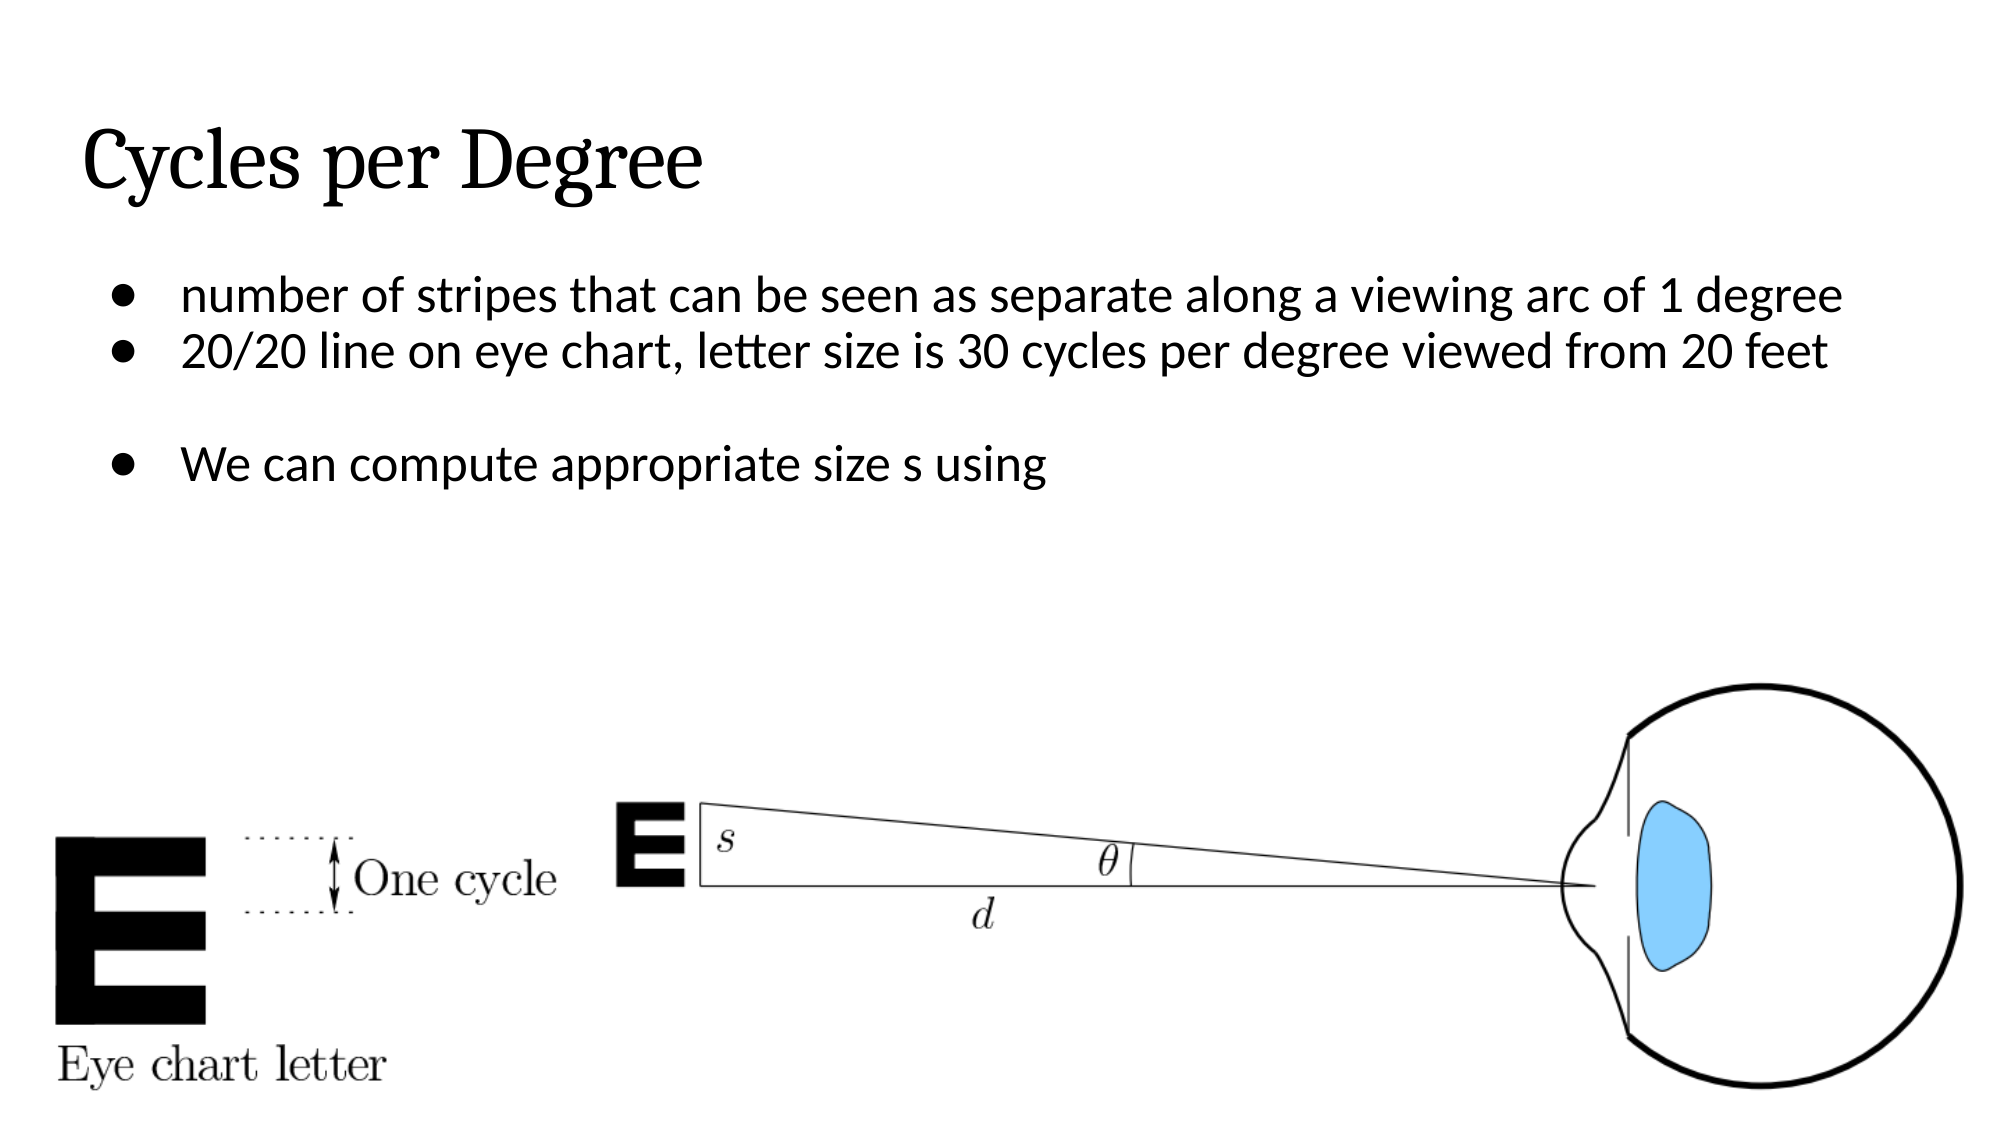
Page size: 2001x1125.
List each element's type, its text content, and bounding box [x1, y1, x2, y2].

title Cycles per Degree [68, 97, 1932, 223]
picture [0, 664, 2000, 1103]
